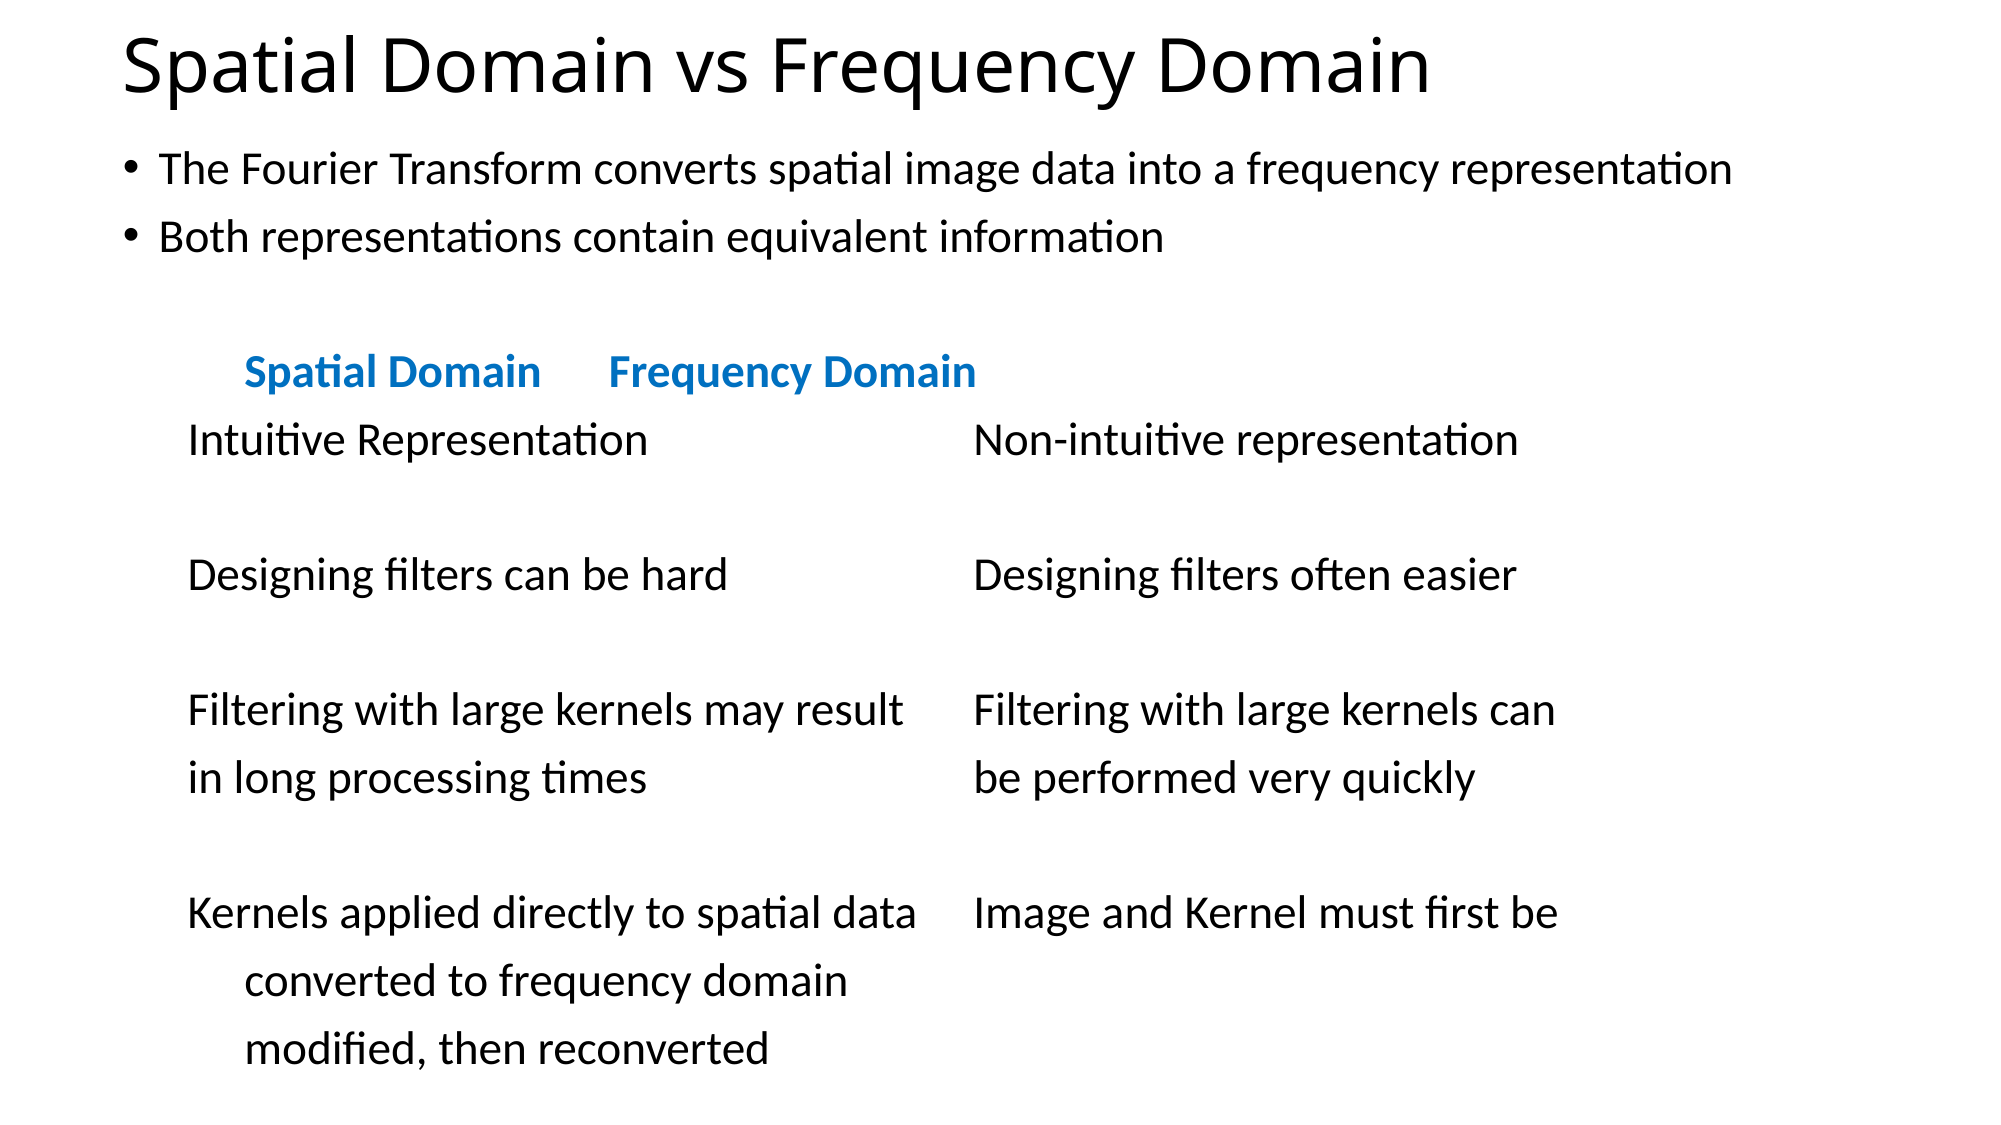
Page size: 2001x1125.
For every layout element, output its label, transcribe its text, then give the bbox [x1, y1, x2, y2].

list The Fourier Transform converts spatial image data into a frequency representation Both representations contain equivalent information Spatial Domain Frequency Domain Intuitive Representation Non-intuitive representation Designing filters can be hard Designing filters often easier Filtering with large kernels may result Filtering with large kernels can in long processing times be performed very quickly Kernels applied directly to spatial data Image and Kernel must first be converted to frequency domain modified, then reconverted [107, 136, 1946, 1095]
title Spatial Domain vs Frequency Domain [107, 30, 1833, 107]
